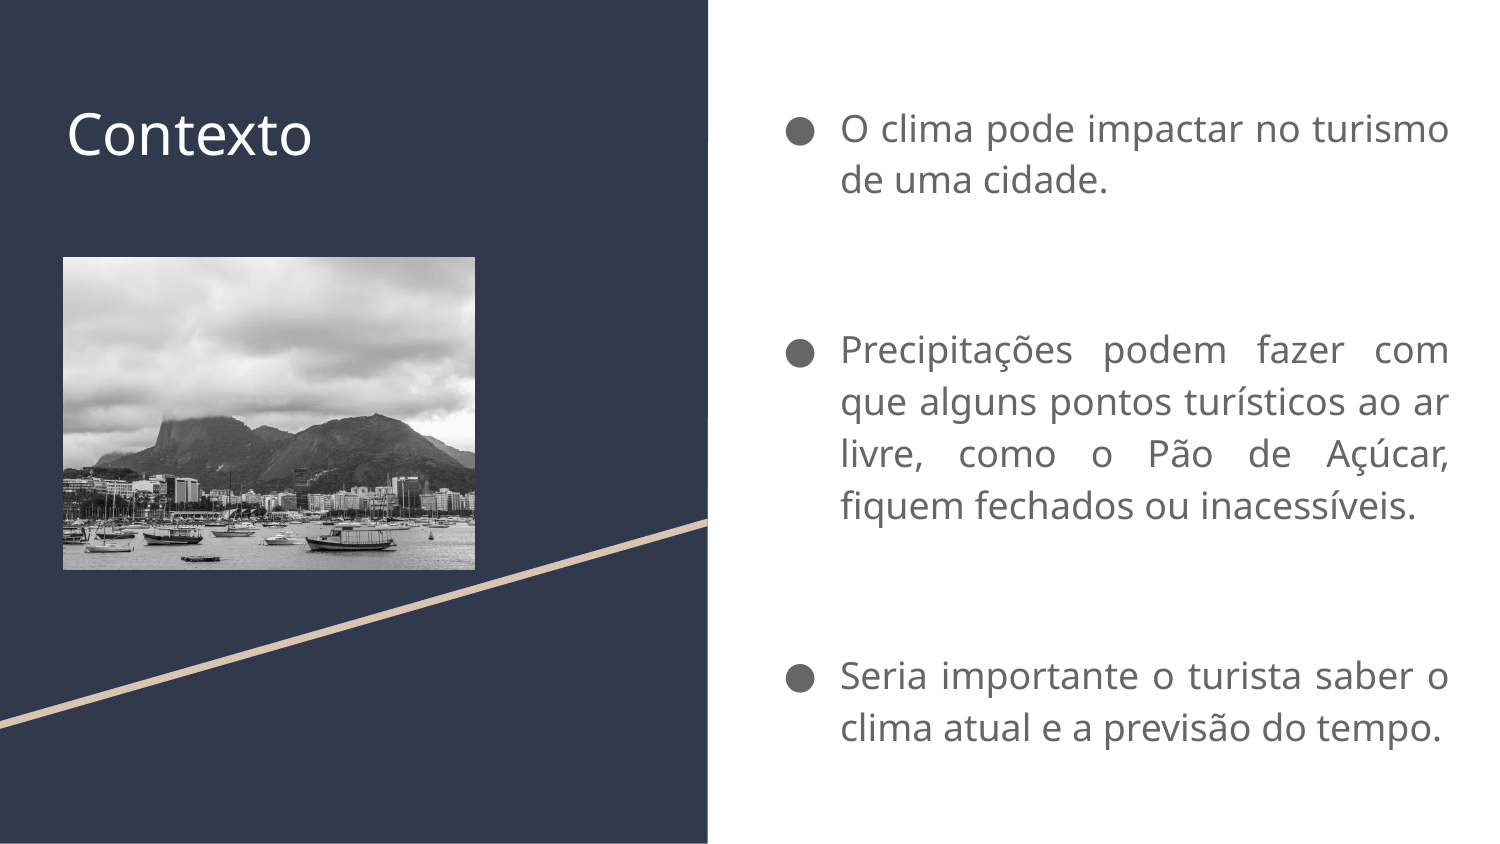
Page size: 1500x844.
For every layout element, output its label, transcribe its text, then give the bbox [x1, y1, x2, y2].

picture [63, 257, 476, 570]
text_box O clima pode impactar no turismo de uma cidade. Precipitações podem fazer com que alguns pontos turísticos ao ar livre, como o Pão de Açúcar, fiquem fechados ou inacessíveis. Seria importante o turista saber o clima atual e a previsão do tempo. [750, 82, 1466, 761]
title Contexto [51, 82, 660, 494]
